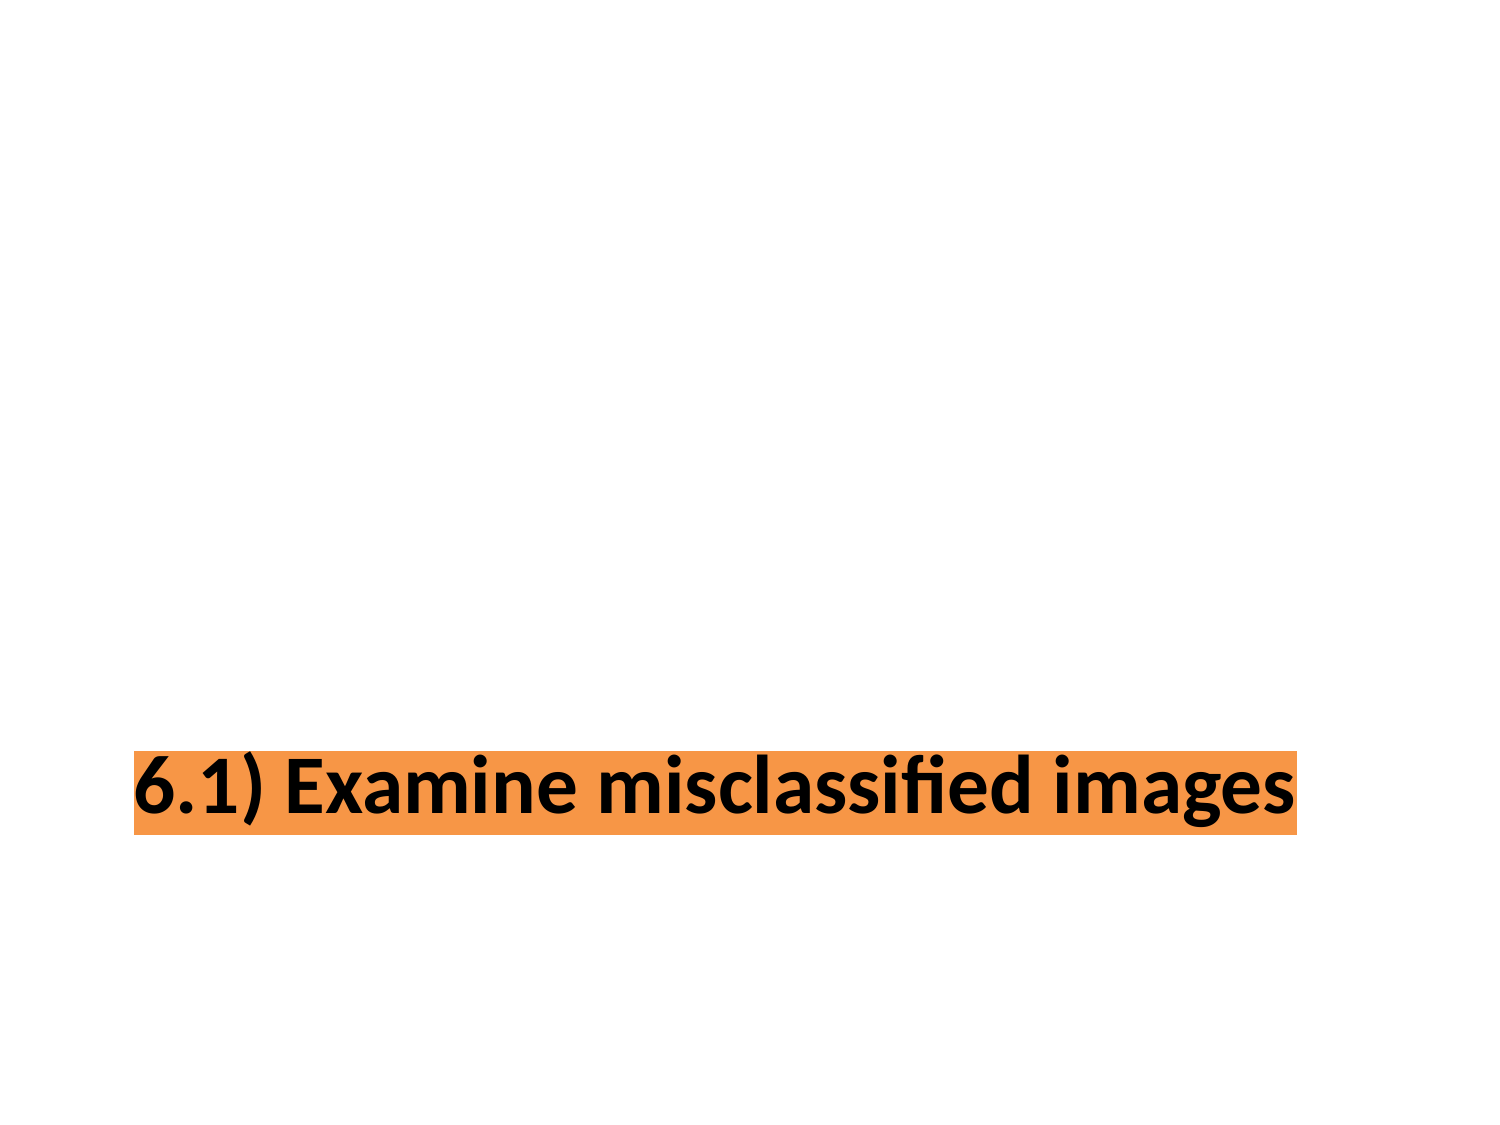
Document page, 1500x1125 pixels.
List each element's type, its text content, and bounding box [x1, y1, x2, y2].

title 6.1) Examine misclassified images [118, 722, 1394, 947]
